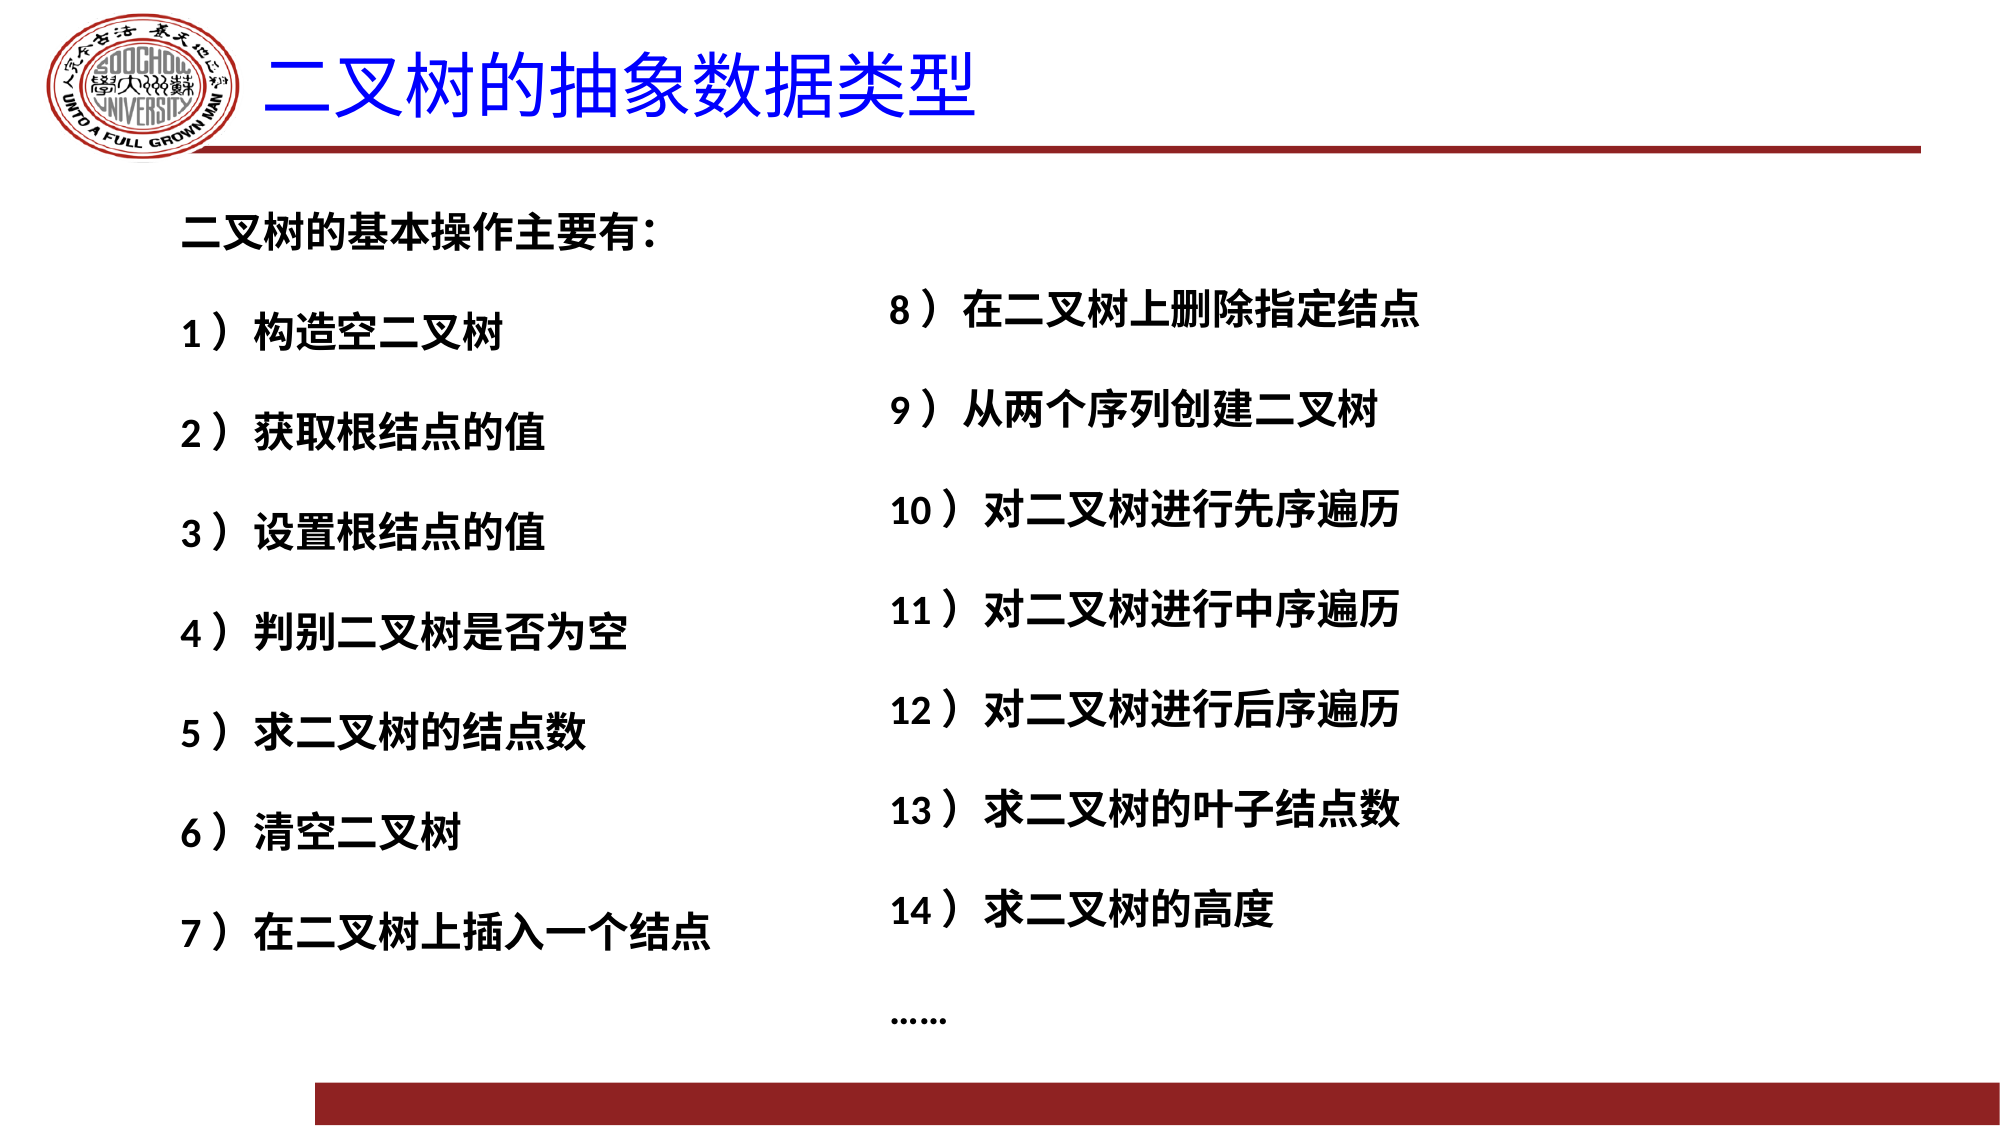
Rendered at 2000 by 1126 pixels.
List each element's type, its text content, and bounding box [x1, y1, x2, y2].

text_box 8）在二叉树上删除指定结点 9）从两个序列创建二叉树 10）对二叉树进行先序遍历 11）对二叉树进行中序遍历 12）对二叉树进行后序遍历 13）求二叉树的叶子结点数 14）求二叉树的高度 …… [869, 273, 1870, 1083]
picture [40, 9, 246, 163]
title 二叉树的抽象数据类型 [242, 30, 1921, 138]
list 二叉树的基本操作主要有： 1）构造空二叉树 2）获取根结点的值 3）设置根结点的值 4）判别二叉树是否为空 5）求二叉树的结点数 6）清空二叉树 7）在二叉树上插入一个结点 [161, 196, 1012, 965]
